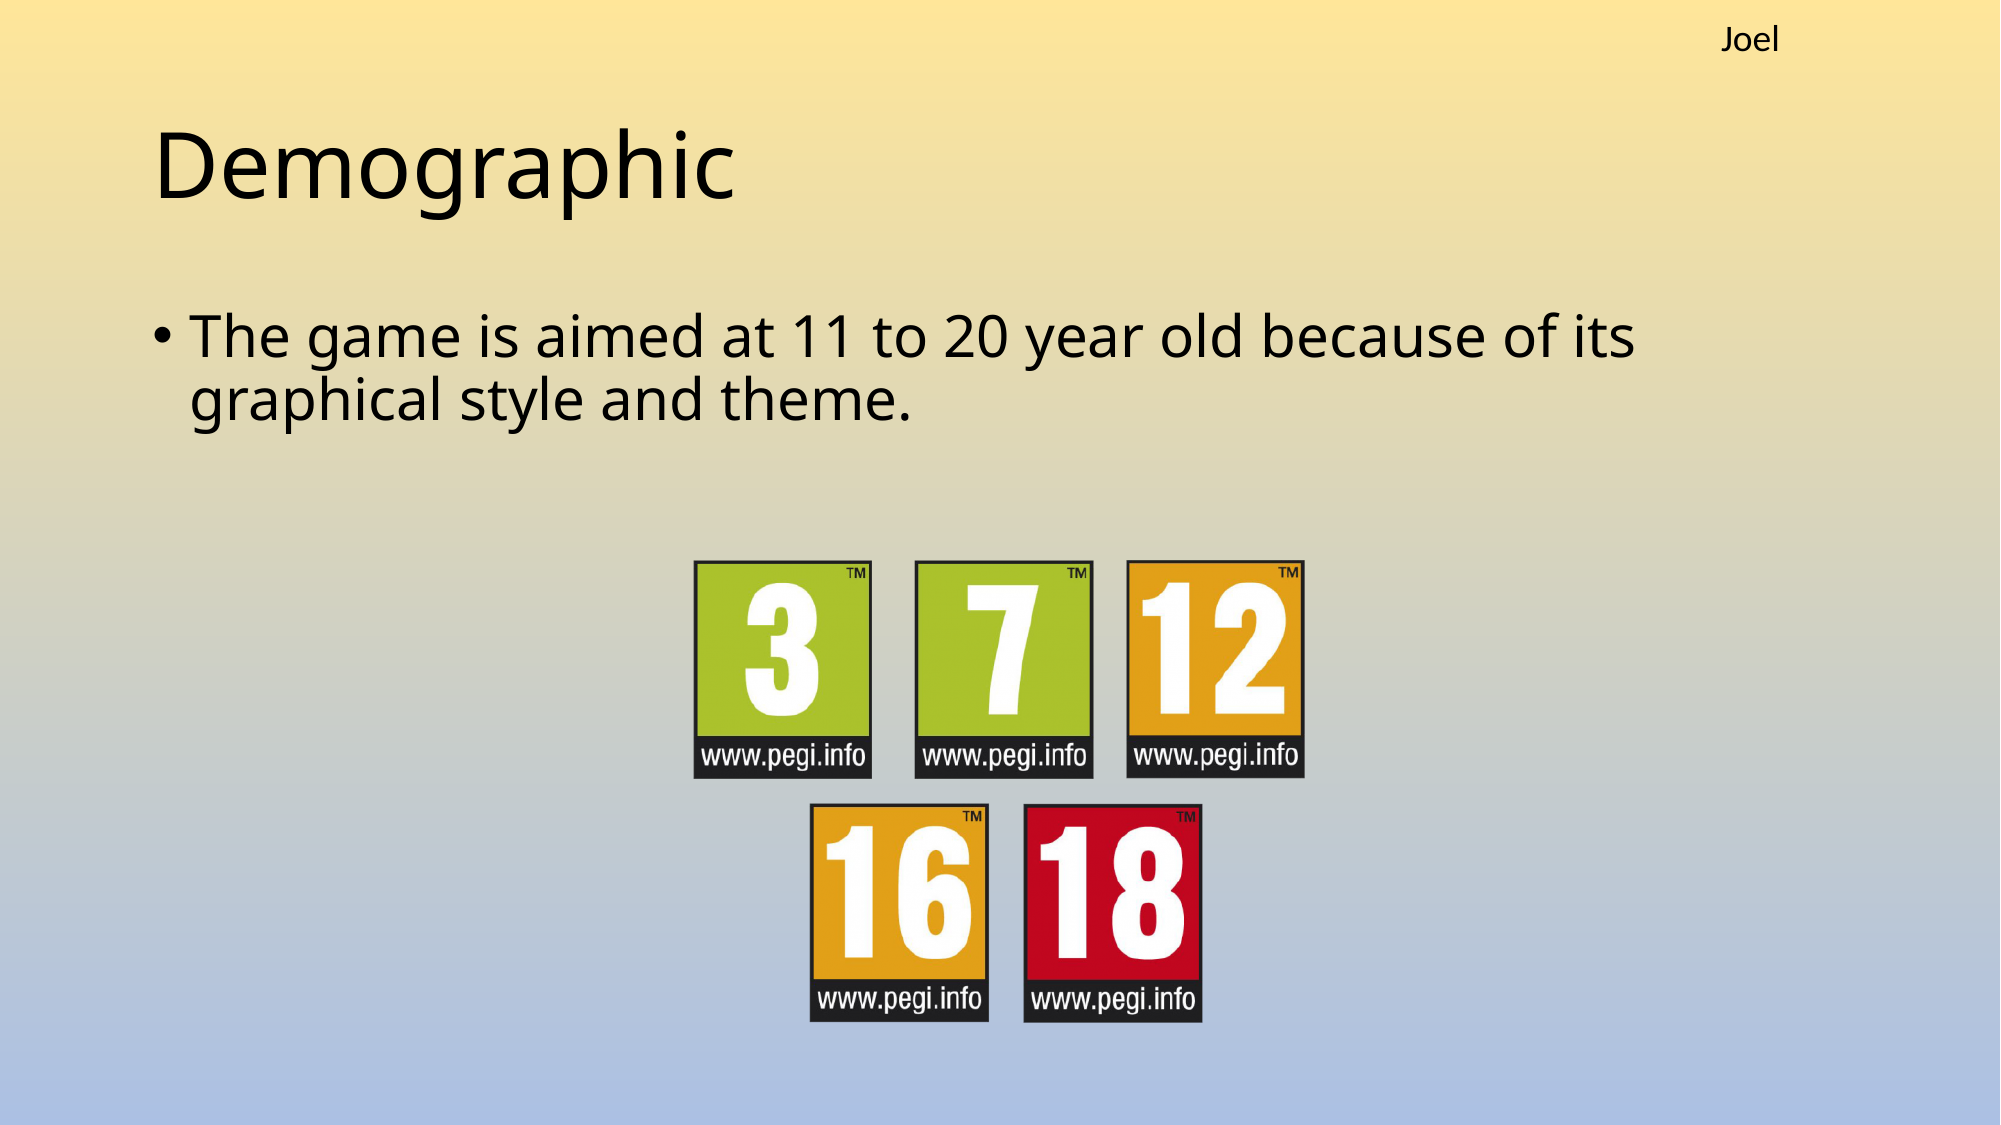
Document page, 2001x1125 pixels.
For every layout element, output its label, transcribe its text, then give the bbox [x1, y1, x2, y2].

list The game is aimed at 11 to 20 year old because of its graphical style and theme. [137, 299, 1863, 1014]
title Demographic [137, 59, 1863, 278]
text_box Joel [1706, 6, 1990, 67]
picture [679, 549, 1320, 1036]
